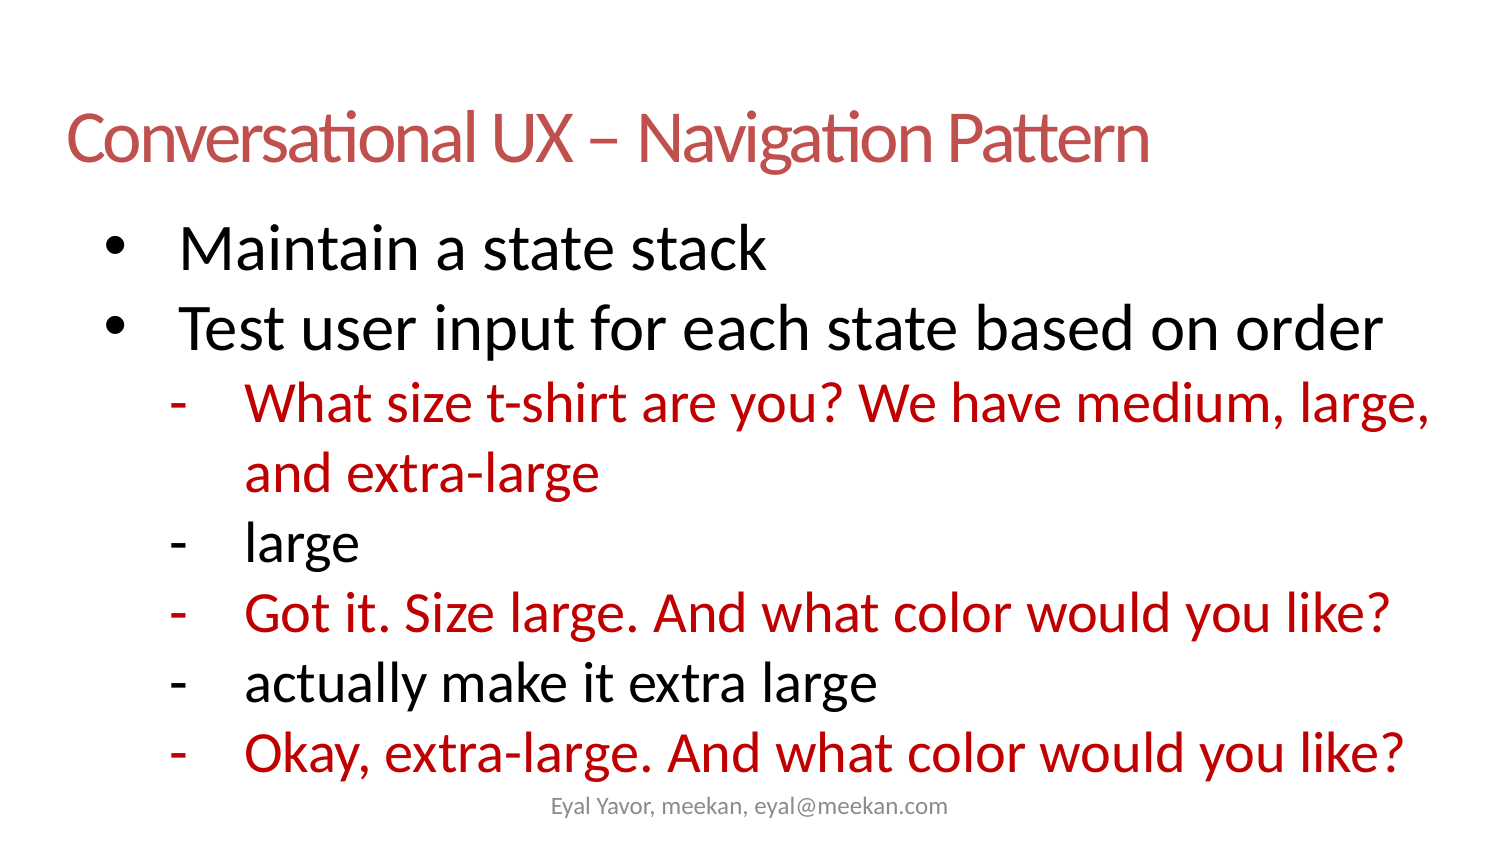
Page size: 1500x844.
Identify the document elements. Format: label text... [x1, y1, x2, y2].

list Maintain a state stack Test user input for each state based on order What size t-shirt are you? We have medium, large, and extra-large large Got it. Size large. And what color would you like? actually make it extra large Okay, extra-large. And what color would you like? [51, 189, 1449, 750]
title Conversational UX – Navigation Pattern [51, 72, 1449, 167]
footer Eyal Yavor, meekan, eyal@meekan.com [512, 782, 988, 827]
